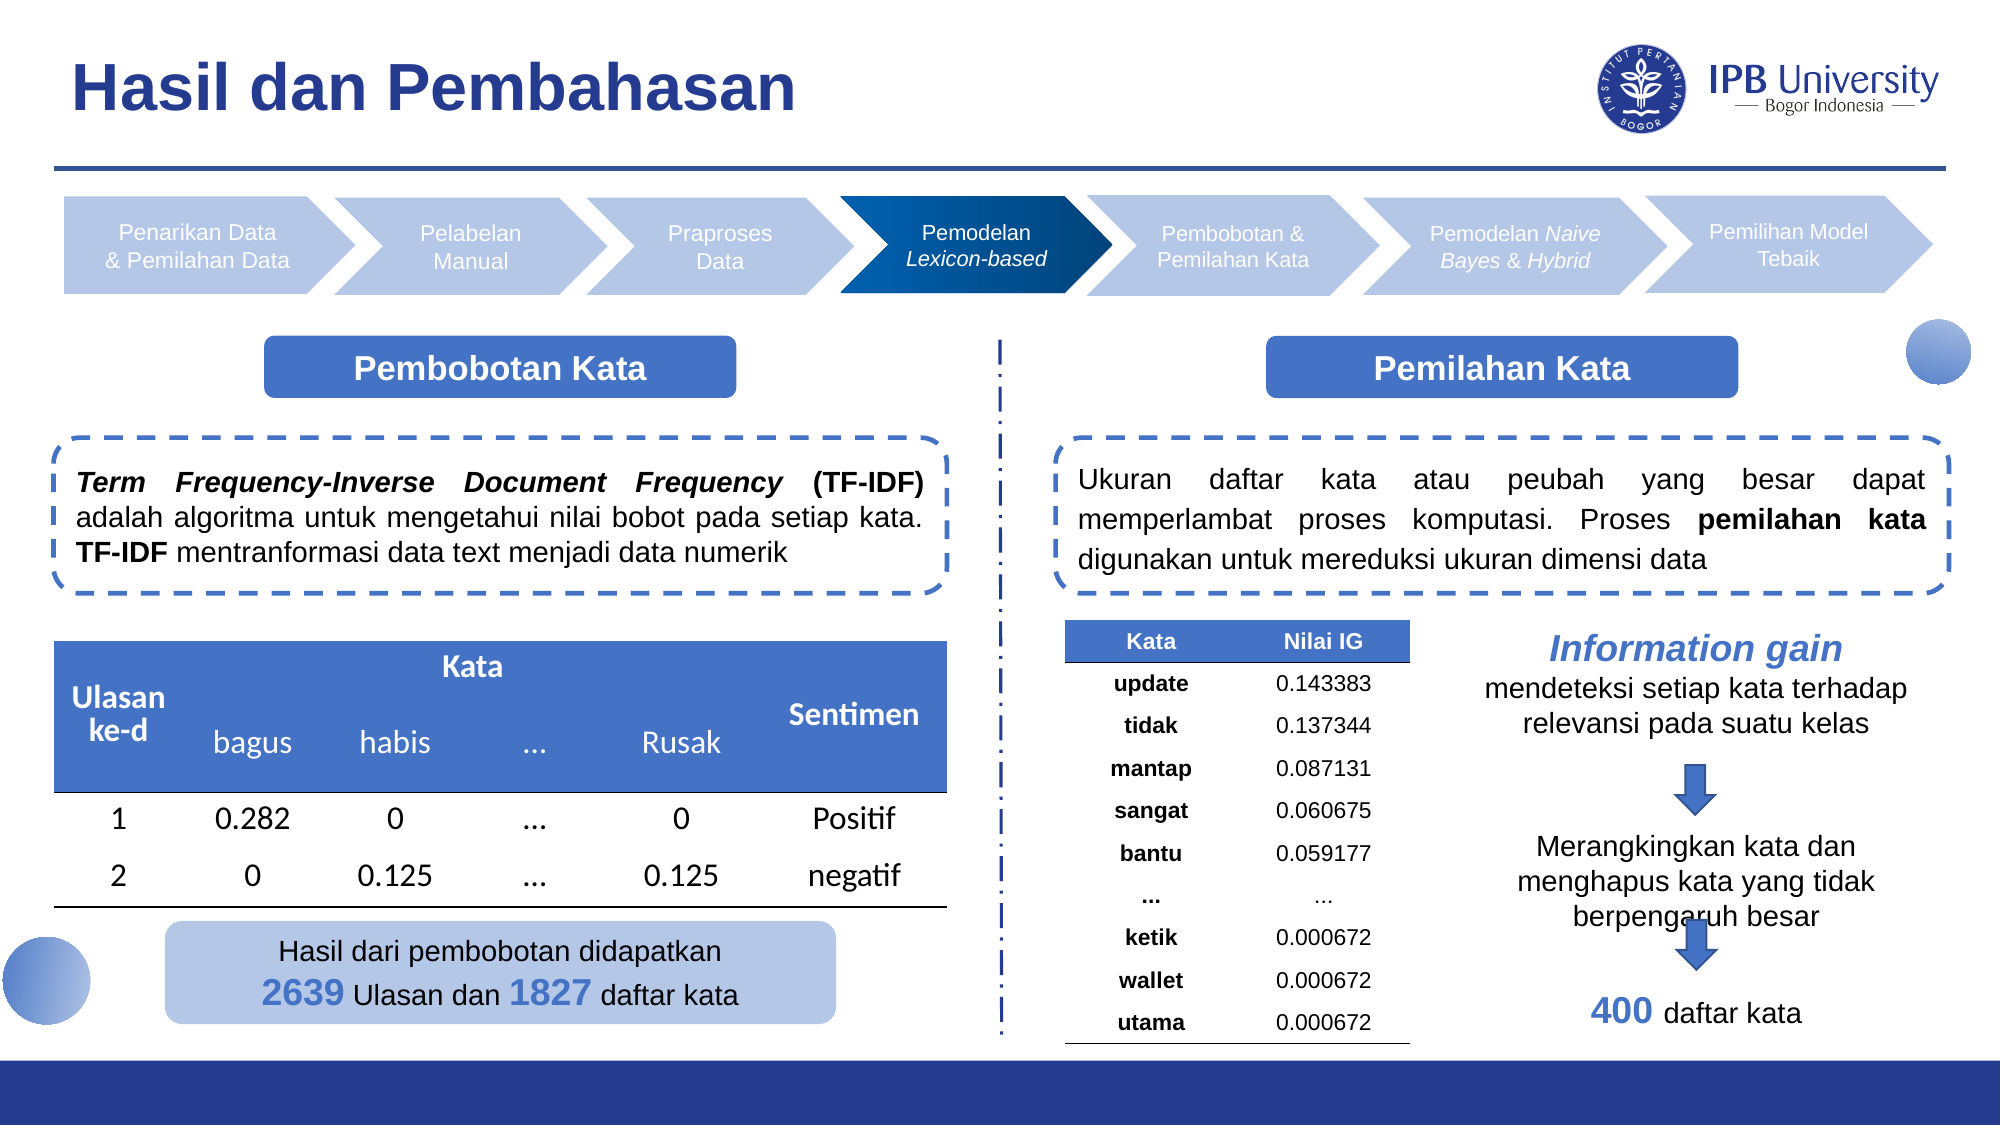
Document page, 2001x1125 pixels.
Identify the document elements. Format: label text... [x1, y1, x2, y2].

table_cell ketik [1065, 917, 1238, 959]
text_box [0, 1060, 2000, 1125]
table_cell 2 [54, 850, 184, 906]
text_box [1, 935, 92, 1026]
text_box Penarikan Data & Pemilahan Data [63, 195, 357, 295]
table_cell 0.000672 [1238, 917, 1410, 959]
text_box Hasil dari pembobotan didapatkan 2639 Ulasan dan 1827 daftar kata [163, 919, 838, 1026]
table_cell ... [1065, 874, 1238, 917]
table_header Sentimen [762, 641, 947, 792]
table_cell sangat [1065, 790, 1238, 832]
table_cell negatif [762, 850, 947, 906]
table_cell 0.143383 [1238, 663, 1410, 705]
table_cell 0.125 [322, 850, 469, 906]
table_cell 0 [601, 793, 762, 850]
table_cell Rusak [601, 698, 762, 792]
table_cell wallet [1065, 959, 1238, 1001]
text_box Pembobotan Kata [263, 334, 738, 399]
table_cell update [1065, 663, 1238, 705]
text_box [1674, 918, 1719, 972]
table_cell 0.125 [601, 850, 762, 906]
table_header Nilai IG [1238, 620, 1410, 662]
text_box Merangkingkan kata dan menghapus kata yang tidak berpengaruh besar [1441, 819, 1952, 940]
text_box Pemilahan Kata [1265, 334, 1740, 400]
table_cell 0 [184, 850, 322, 906]
table_header Kata [184, 641, 762, 698]
table_cell bagus [184, 698, 322, 792]
table_cell utama [1065, 1001, 1238, 1043]
text_box Information gain mendeteksi setiap kata terhadap relevansi pada suatu kelas [1446, 617, 1947, 747]
text_box Pelabelan Manual [331, 196, 610, 296]
text_box Praproses Data [583, 196, 856, 296]
text_box 400 daftar kata [1441, 978, 1952, 1039]
table_cell 1 [54, 793, 184, 850]
table_header Ulasan ke-d [54, 641, 184, 792]
table_cell mantap [1065, 747, 1238, 790]
text_box Hasil dan Pembahasan [57, 36, 813, 131]
text_box Term Frequency-Inverse Document Frequency (TF-IDF) adalah algoritma untuk mengetahui nilai bobot pada setiap kata. TF-IDF mentranformasi data text menjadi data numerik [52, 436, 948, 595]
table_cell … [469, 793, 601, 850]
table_cell Positif [762, 793, 947, 850]
text_box Pembobotan & Pemilahan Kata [1084, 194, 1382, 297]
table_cell 0.137344 [1238, 705, 1410, 747]
text_box Pemodelan Naive Bayes & Hybrid [1360, 196, 1670, 296]
table_cell habis [322, 698, 469, 792]
table_cell … [469, 850, 601, 906]
table_cell 0.087131 [1238, 747, 1410, 790]
table_cell ... [1238, 874, 1410, 917]
table_cell bantu [1065, 832, 1238, 874]
table_header Kata [1065, 620, 1238, 662]
table_cell 0.000672 [1238, 959, 1410, 1001]
table_cell 0.059177 [1238, 832, 1410, 874]
table_cell tidak [1065, 705, 1238, 747]
table_cell 0.060675 [1238, 790, 1410, 832]
table_cell 0.000672 [1238, 1001, 1410, 1043]
text_box [1673, 764, 1718, 817]
text_box Pemilihan Model Tebaik [1642, 194, 1935, 294]
table_cell 0.282 [184, 793, 322, 850]
table_cell 0 [322, 793, 469, 850]
text_box [1905, 318, 1972, 386]
table_cell … [469, 698, 601, 792]
picture [1597, 44, 1939, 134]
text_box Ukuran daftar kata atau peubah yang besar dapat memperlambat proses komputasi. Proses pemilahan kata digunakan untuk mereduksi ukuran dimensi data [1054, 436, 1951, 595]
text_box Pemodelan Lexicon-based [837, 194, 1115, 295]
